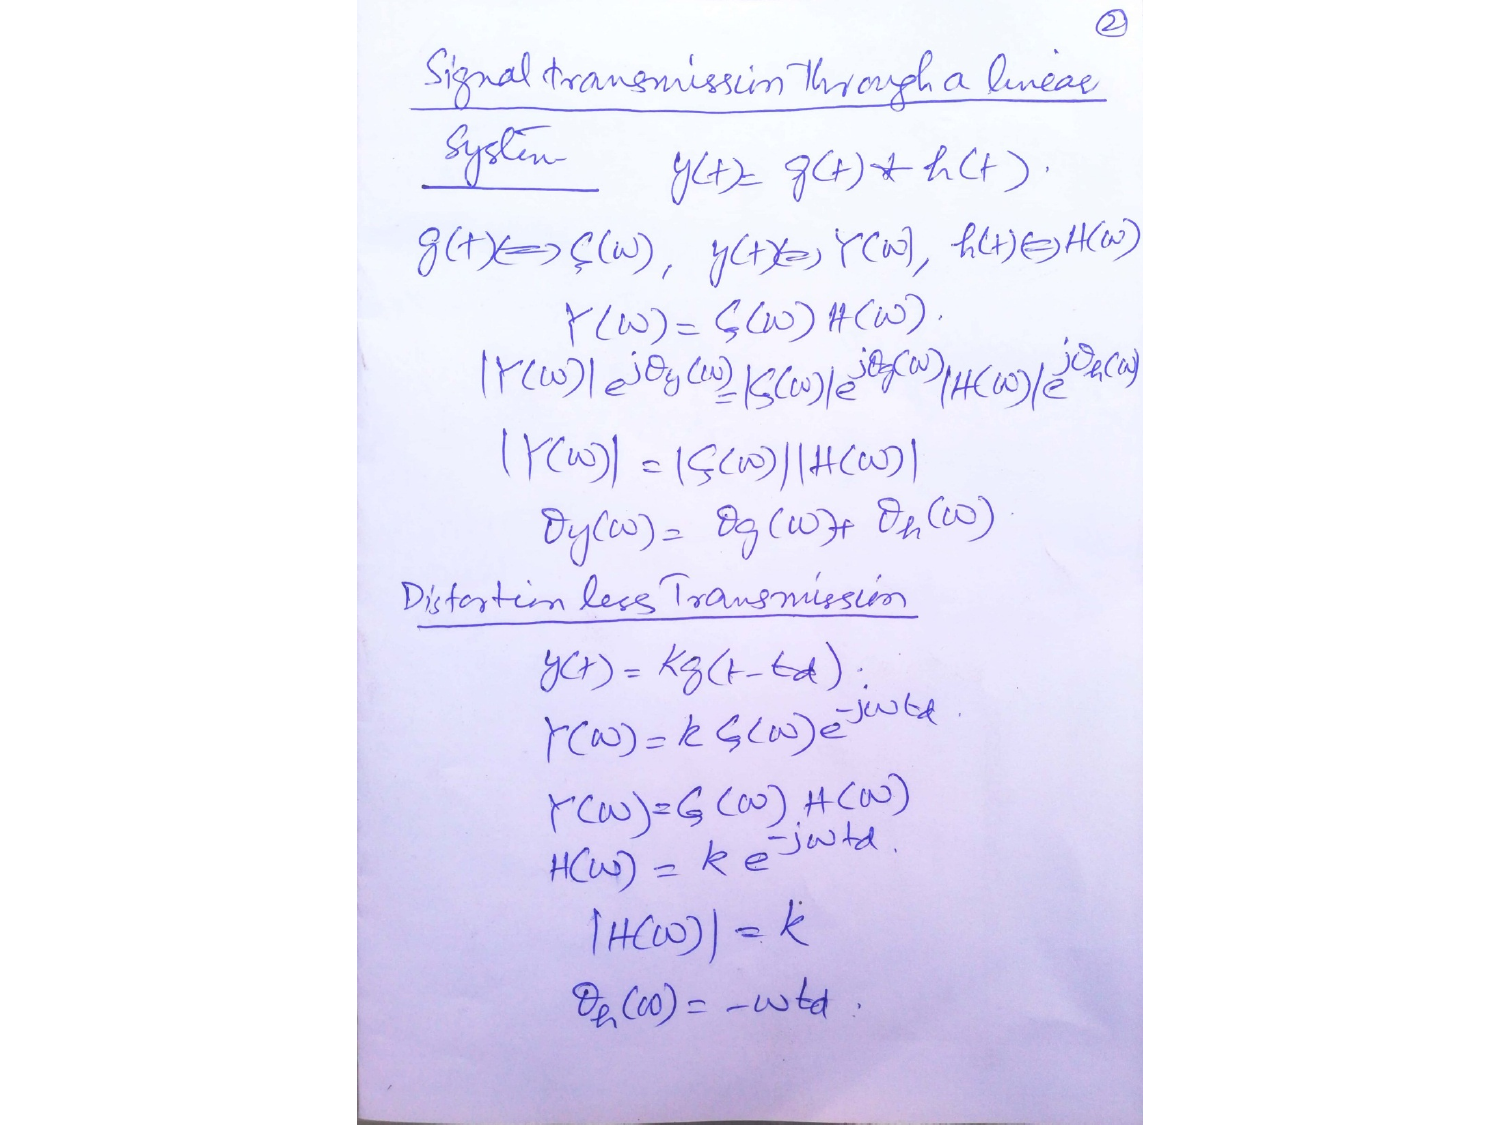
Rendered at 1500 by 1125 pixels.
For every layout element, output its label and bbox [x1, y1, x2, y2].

picture [357, 0, 1143, 1125]
